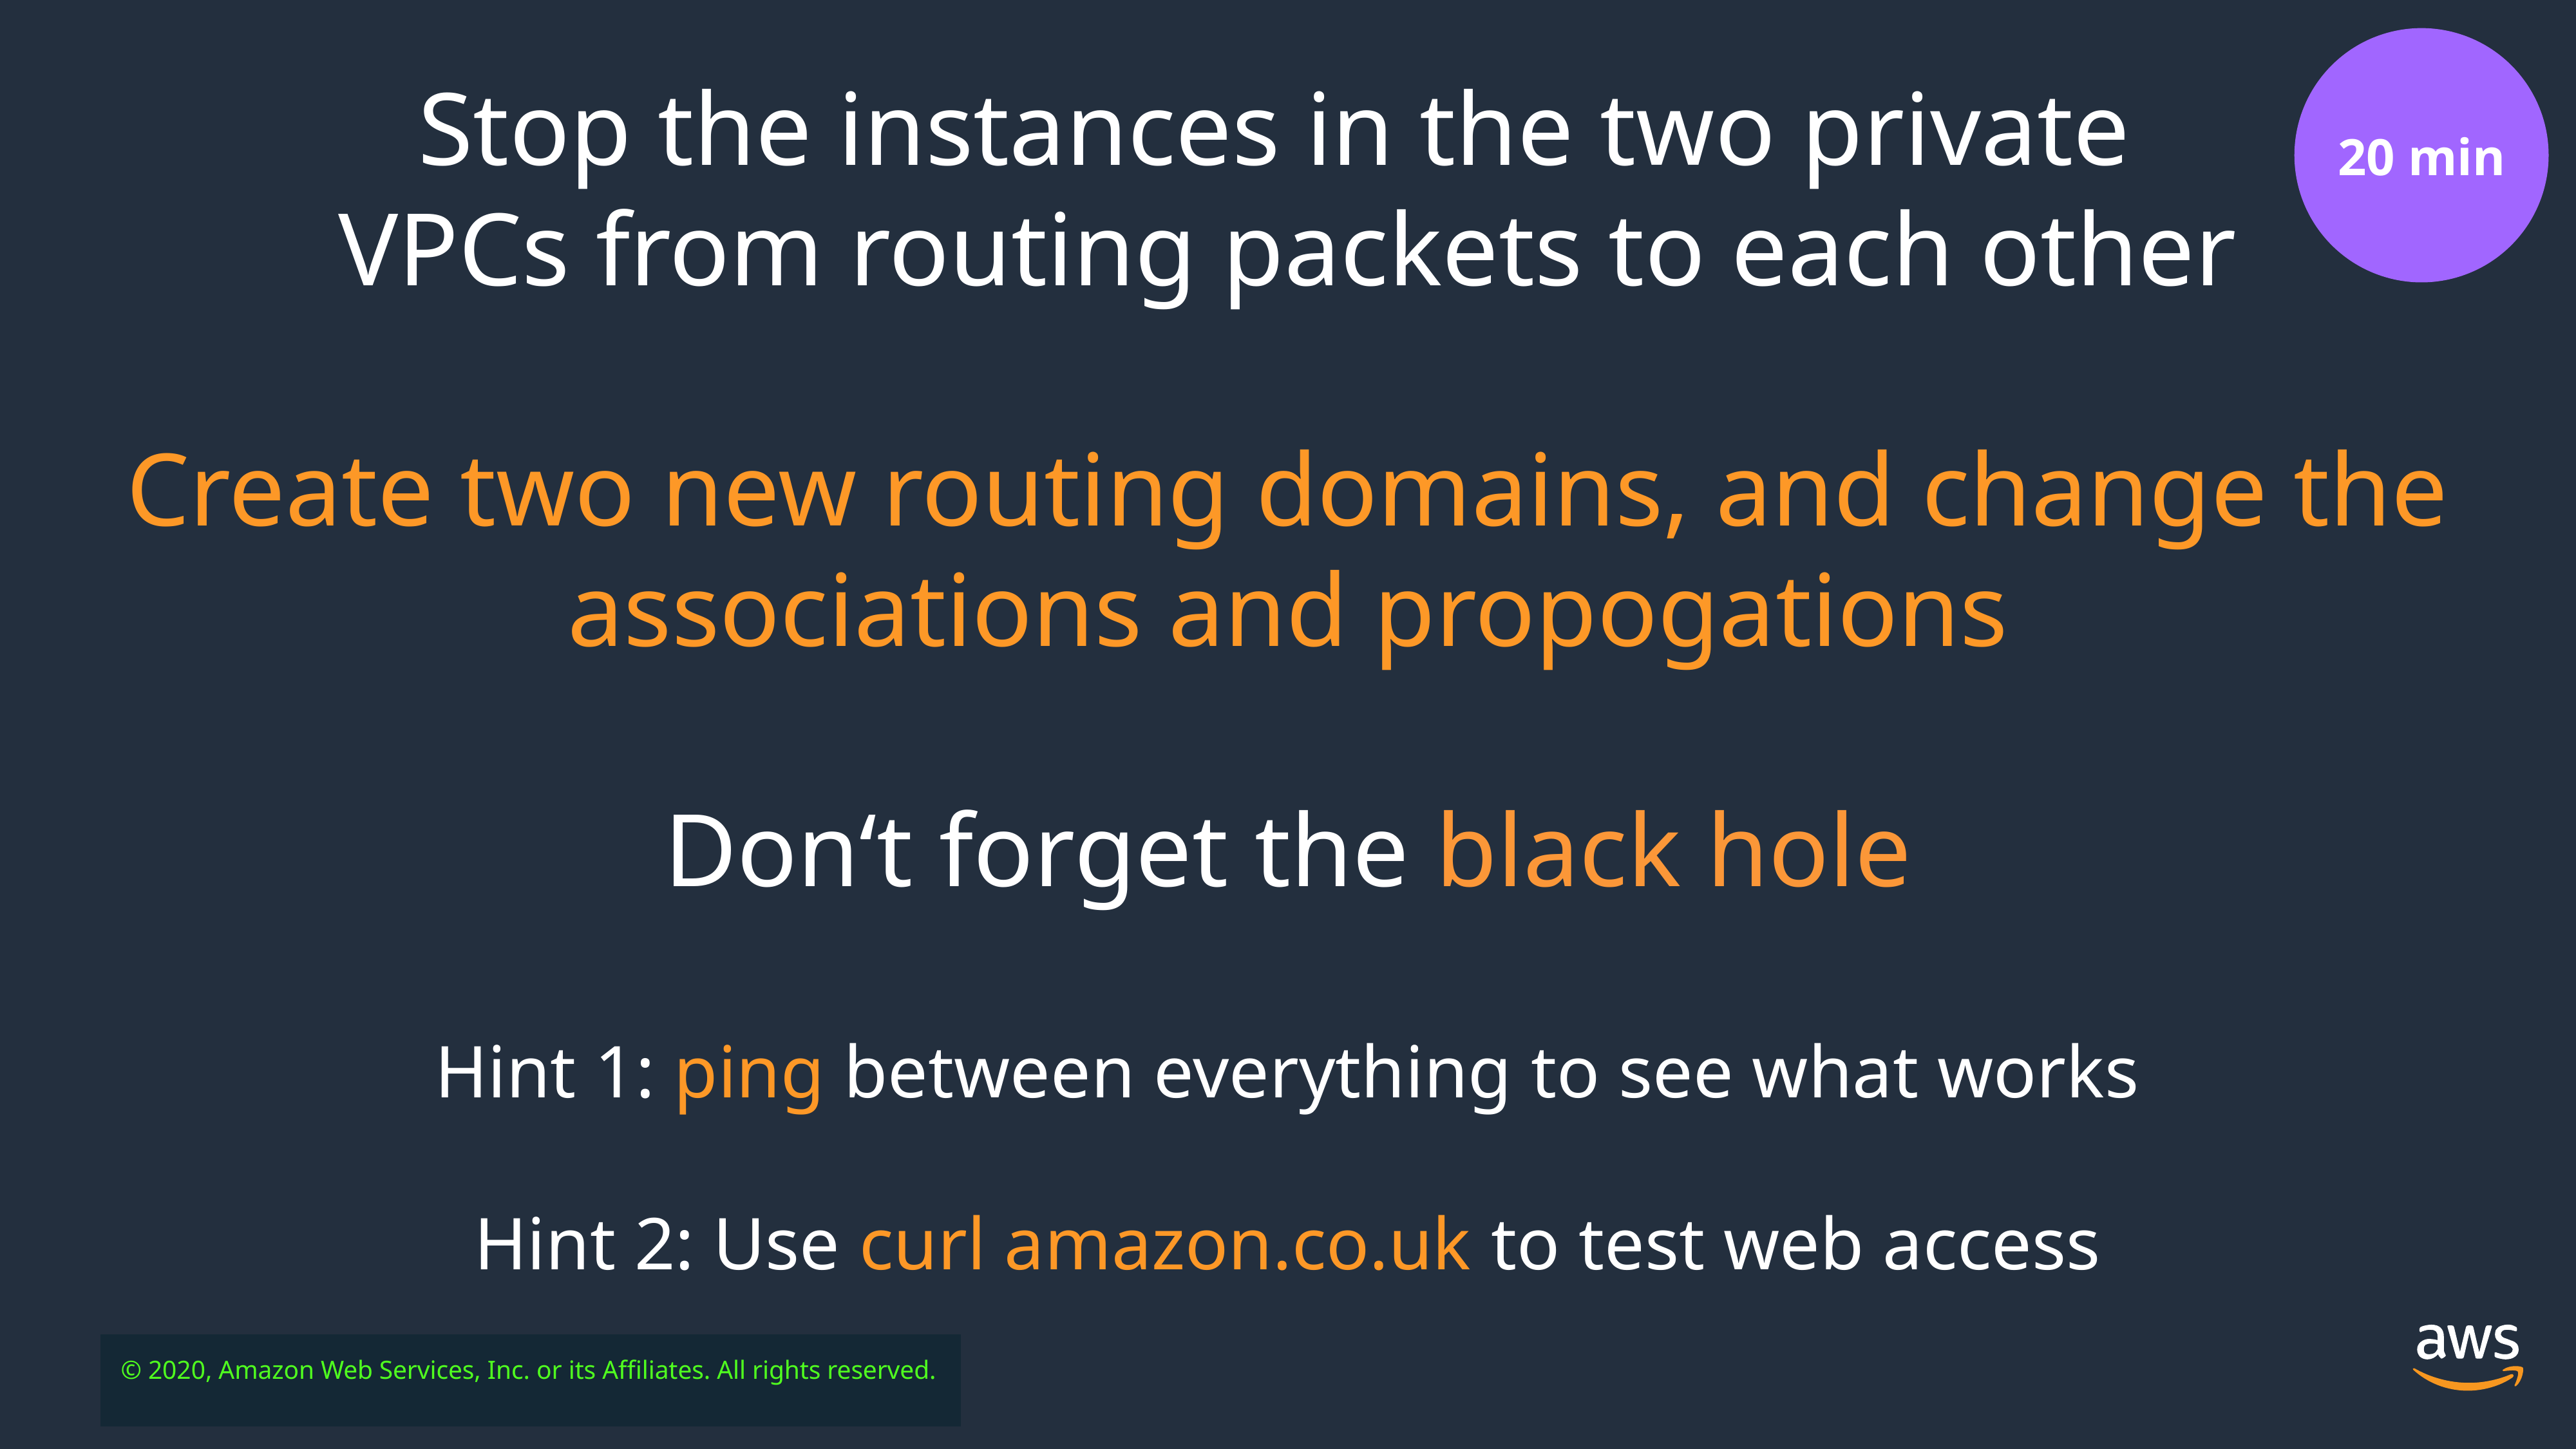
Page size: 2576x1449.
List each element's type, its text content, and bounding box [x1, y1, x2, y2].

text_box Stop the instances in the two private VPCs from routing packets to each other Create two new routing domains, and change the associations and propogations Don‘t forget the black hole Hint 1: ping between everything to see what works Hint 2: Use curl amazon.co.uk to test web access [0, 60, 2576, 1289]
text_box 20 min [2293, 27, 2550, 283]
picture [100, 1334, 961, 1426]
